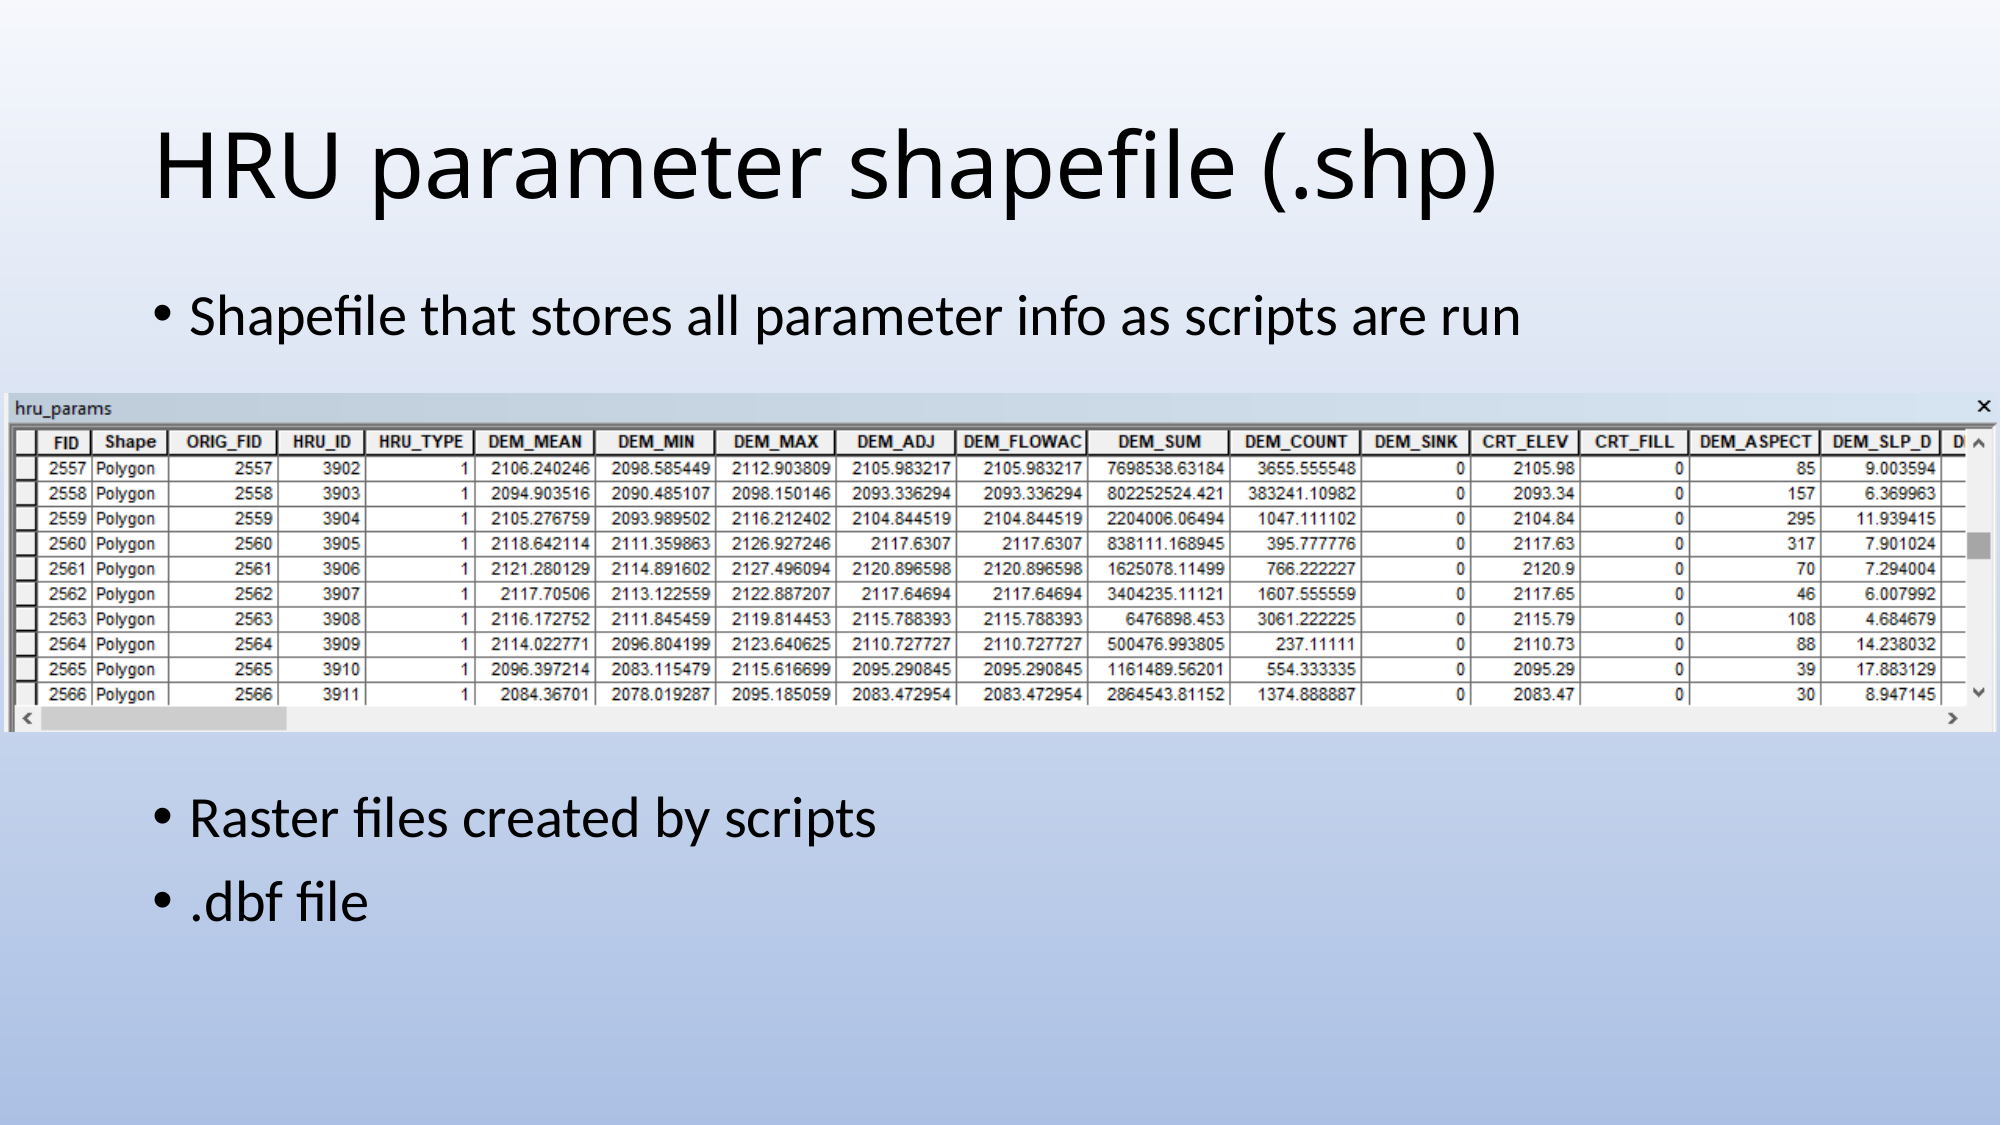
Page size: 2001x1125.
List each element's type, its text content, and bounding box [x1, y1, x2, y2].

title HRU parameter shapefile (.shp) [137, 59, 1863, 277]
picture [4, 393, 1997, 732]
list Shapefile that stores all parameter info as scripts are run Raster files created by scripts .dbf file [137, 277, 1863, 393]
list Shapefile that stores all parameter info as scripts are run Raster files created by scripts .dbf file [137, 732, 1863, 992]
